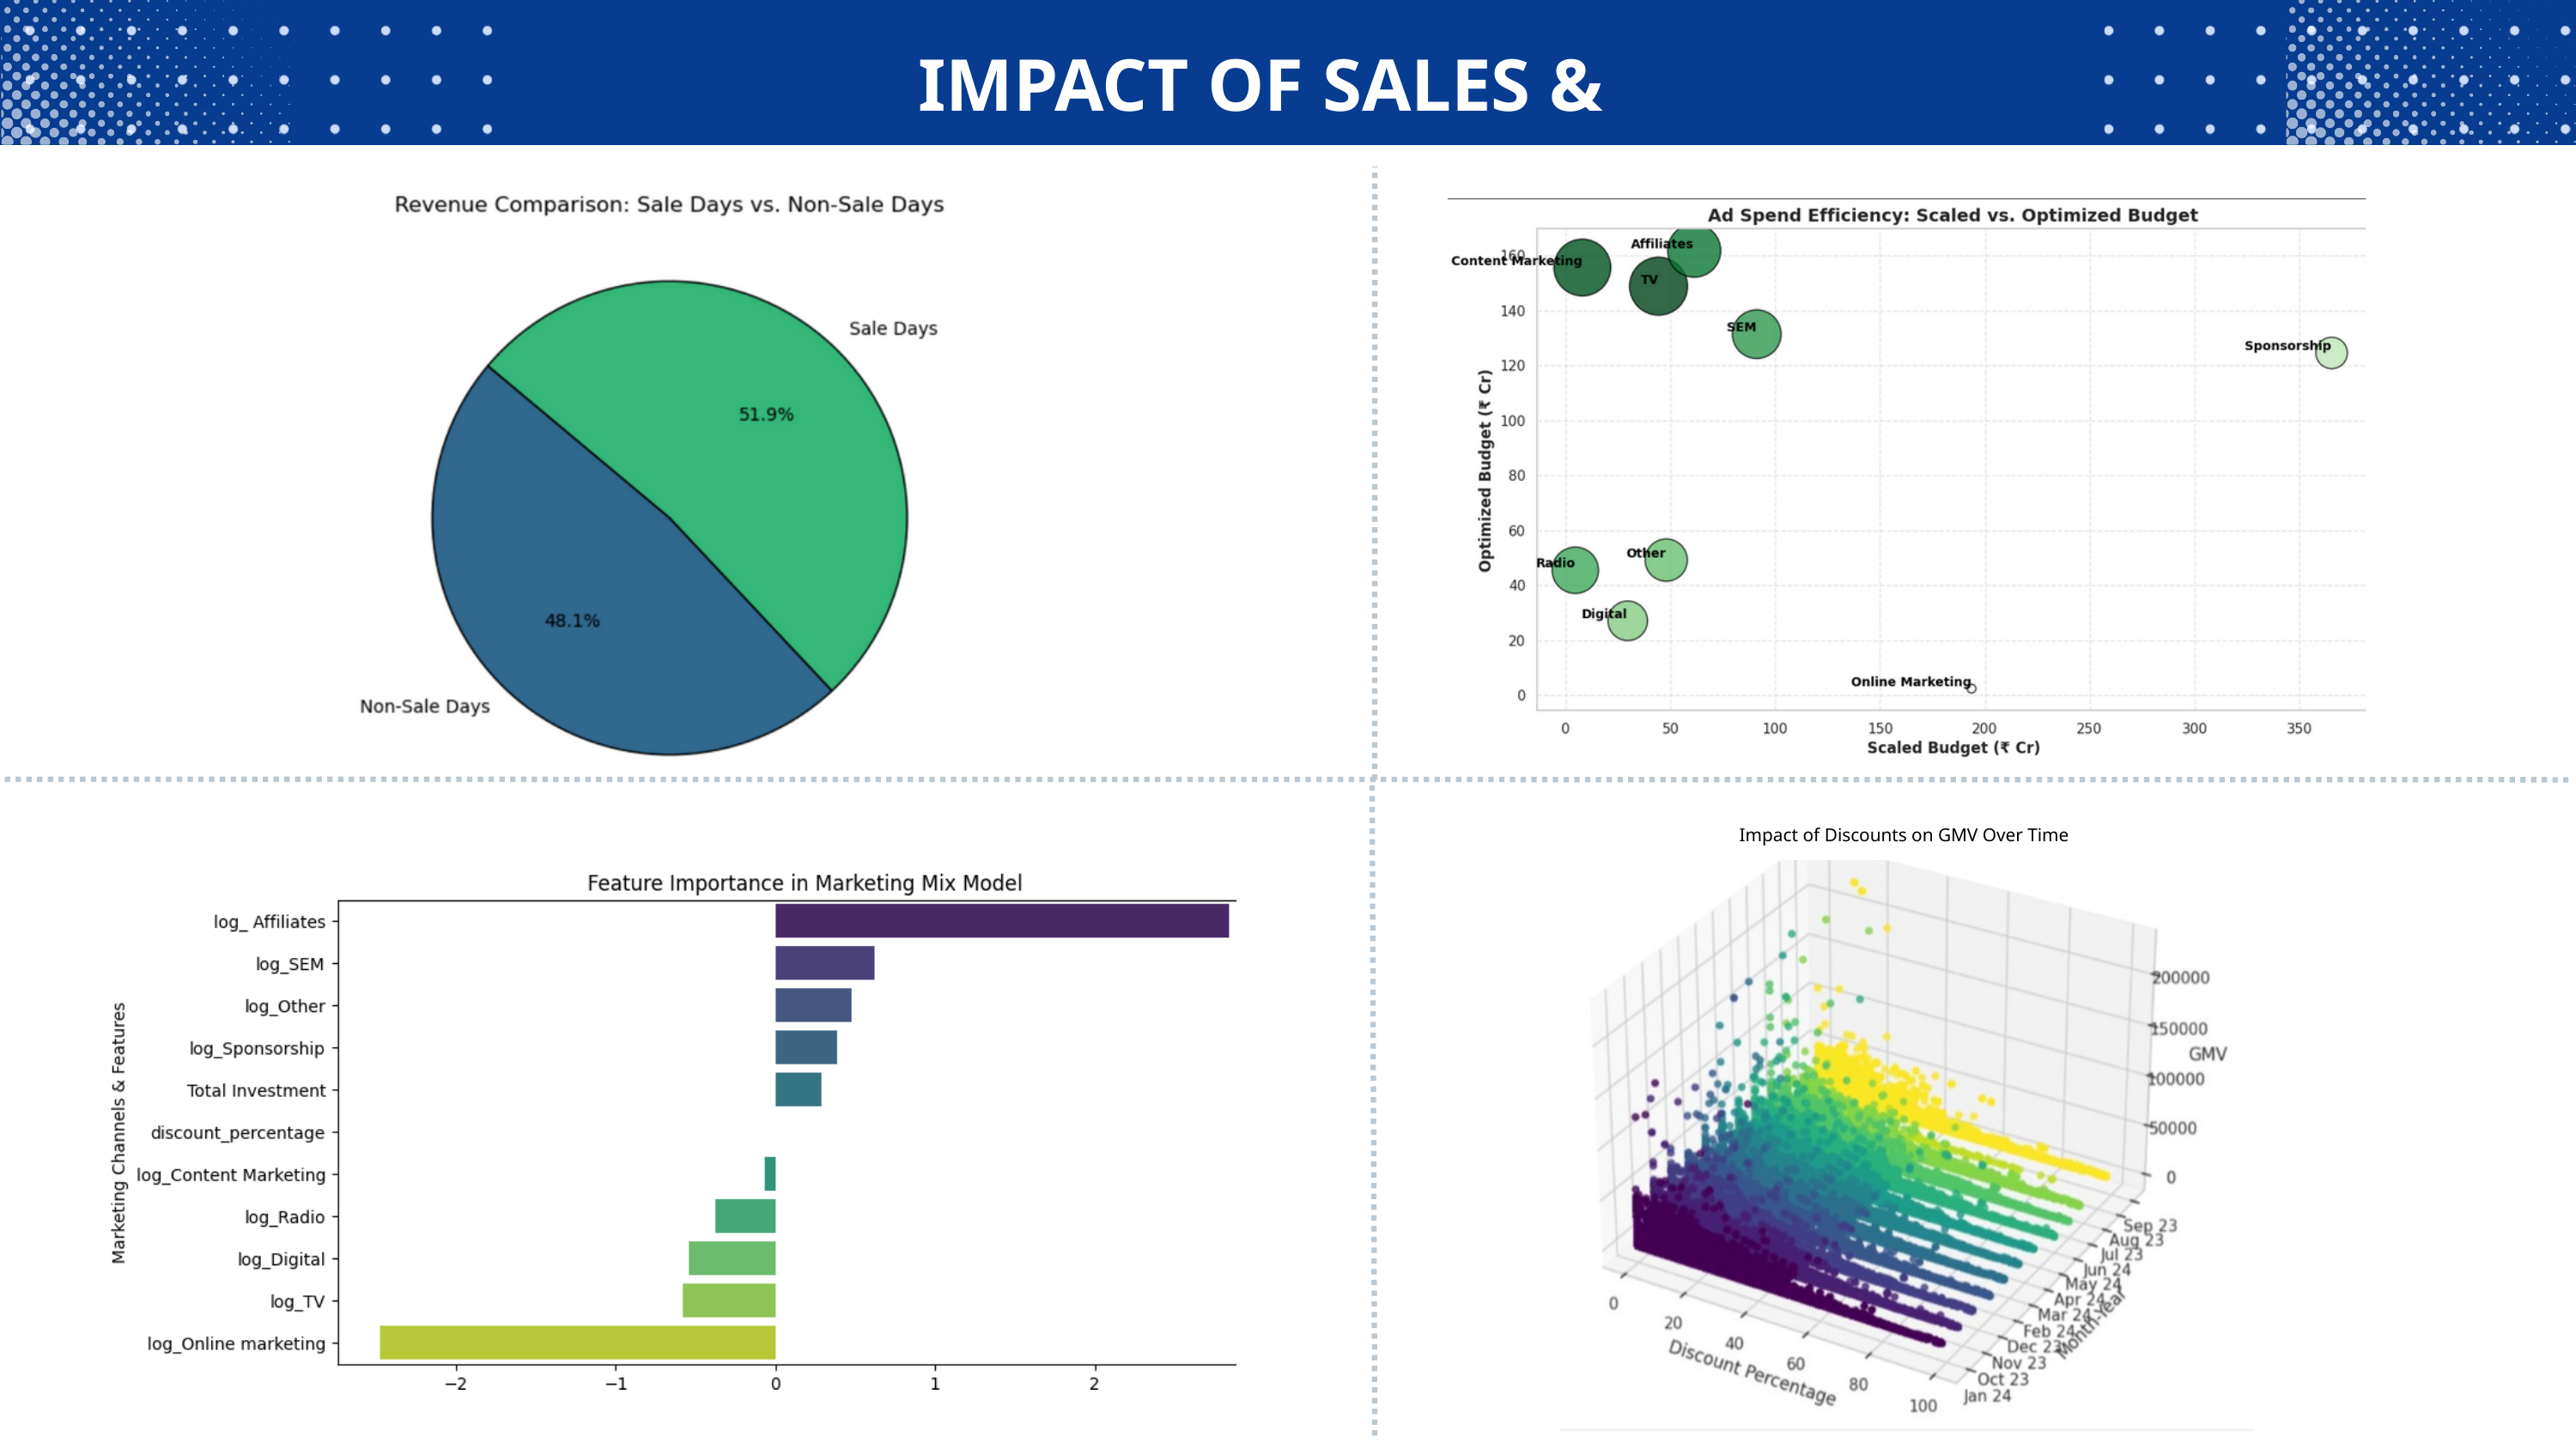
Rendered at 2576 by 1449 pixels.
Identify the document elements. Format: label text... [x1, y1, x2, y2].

text_box [351, 184, 969, 779]
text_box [0, 0, 2576, 145]
text_box [1447, 198, 2366, 762]
text_box [100, 862, 1236, 1390]
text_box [1559, 815, 2254, 1436]
text_box IMPACT OF SALES & DISCOUNT [721, 155, 1800, 226]
